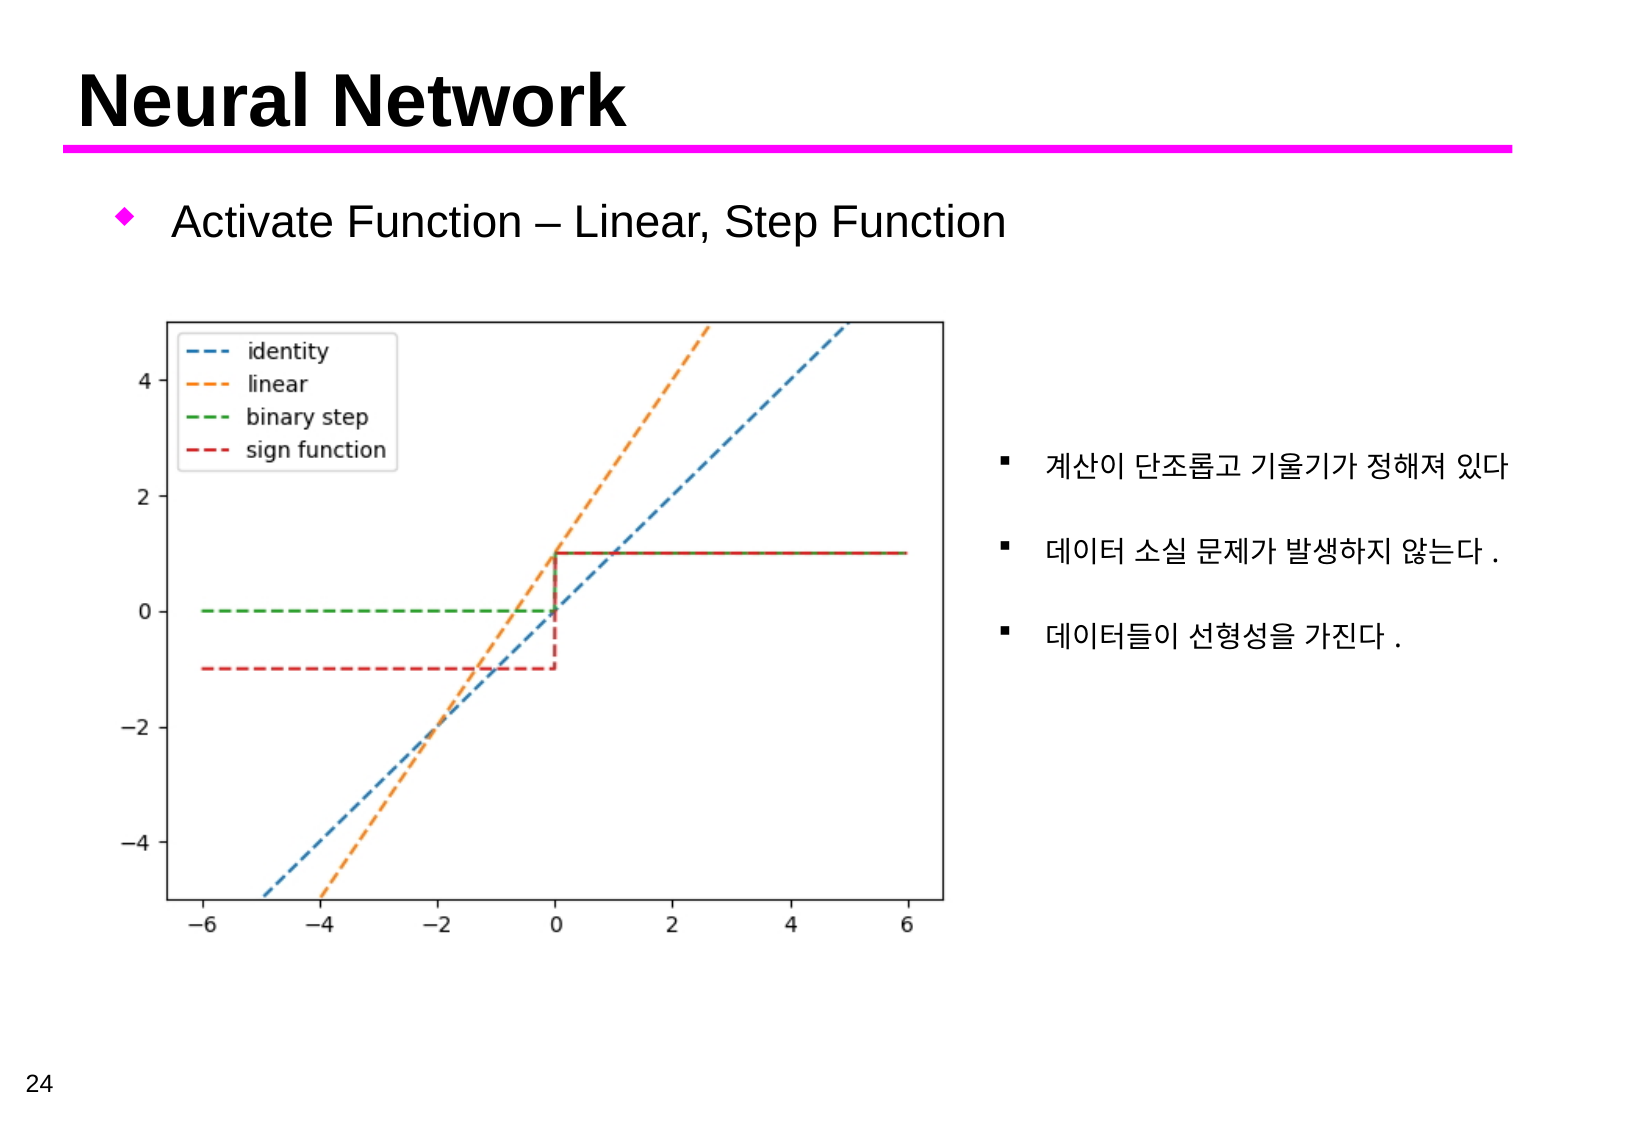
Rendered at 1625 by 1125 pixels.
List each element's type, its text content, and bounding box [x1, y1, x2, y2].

table_header 계산이 단조롭고 기울기가 정해져 있다 데이터 소실 문제가 발생하지 않는다. 데이터들이 선형성을 가진다. [984, 396, 1556, 684]
slide_number 24 [0, 1071, 69, 1094]
title Neural Network [62, 42, 1500, 149]
list Activate Function – Linear, Step Function [99, 172, 1510, 256]
picture [115, 303, 963, 948]
